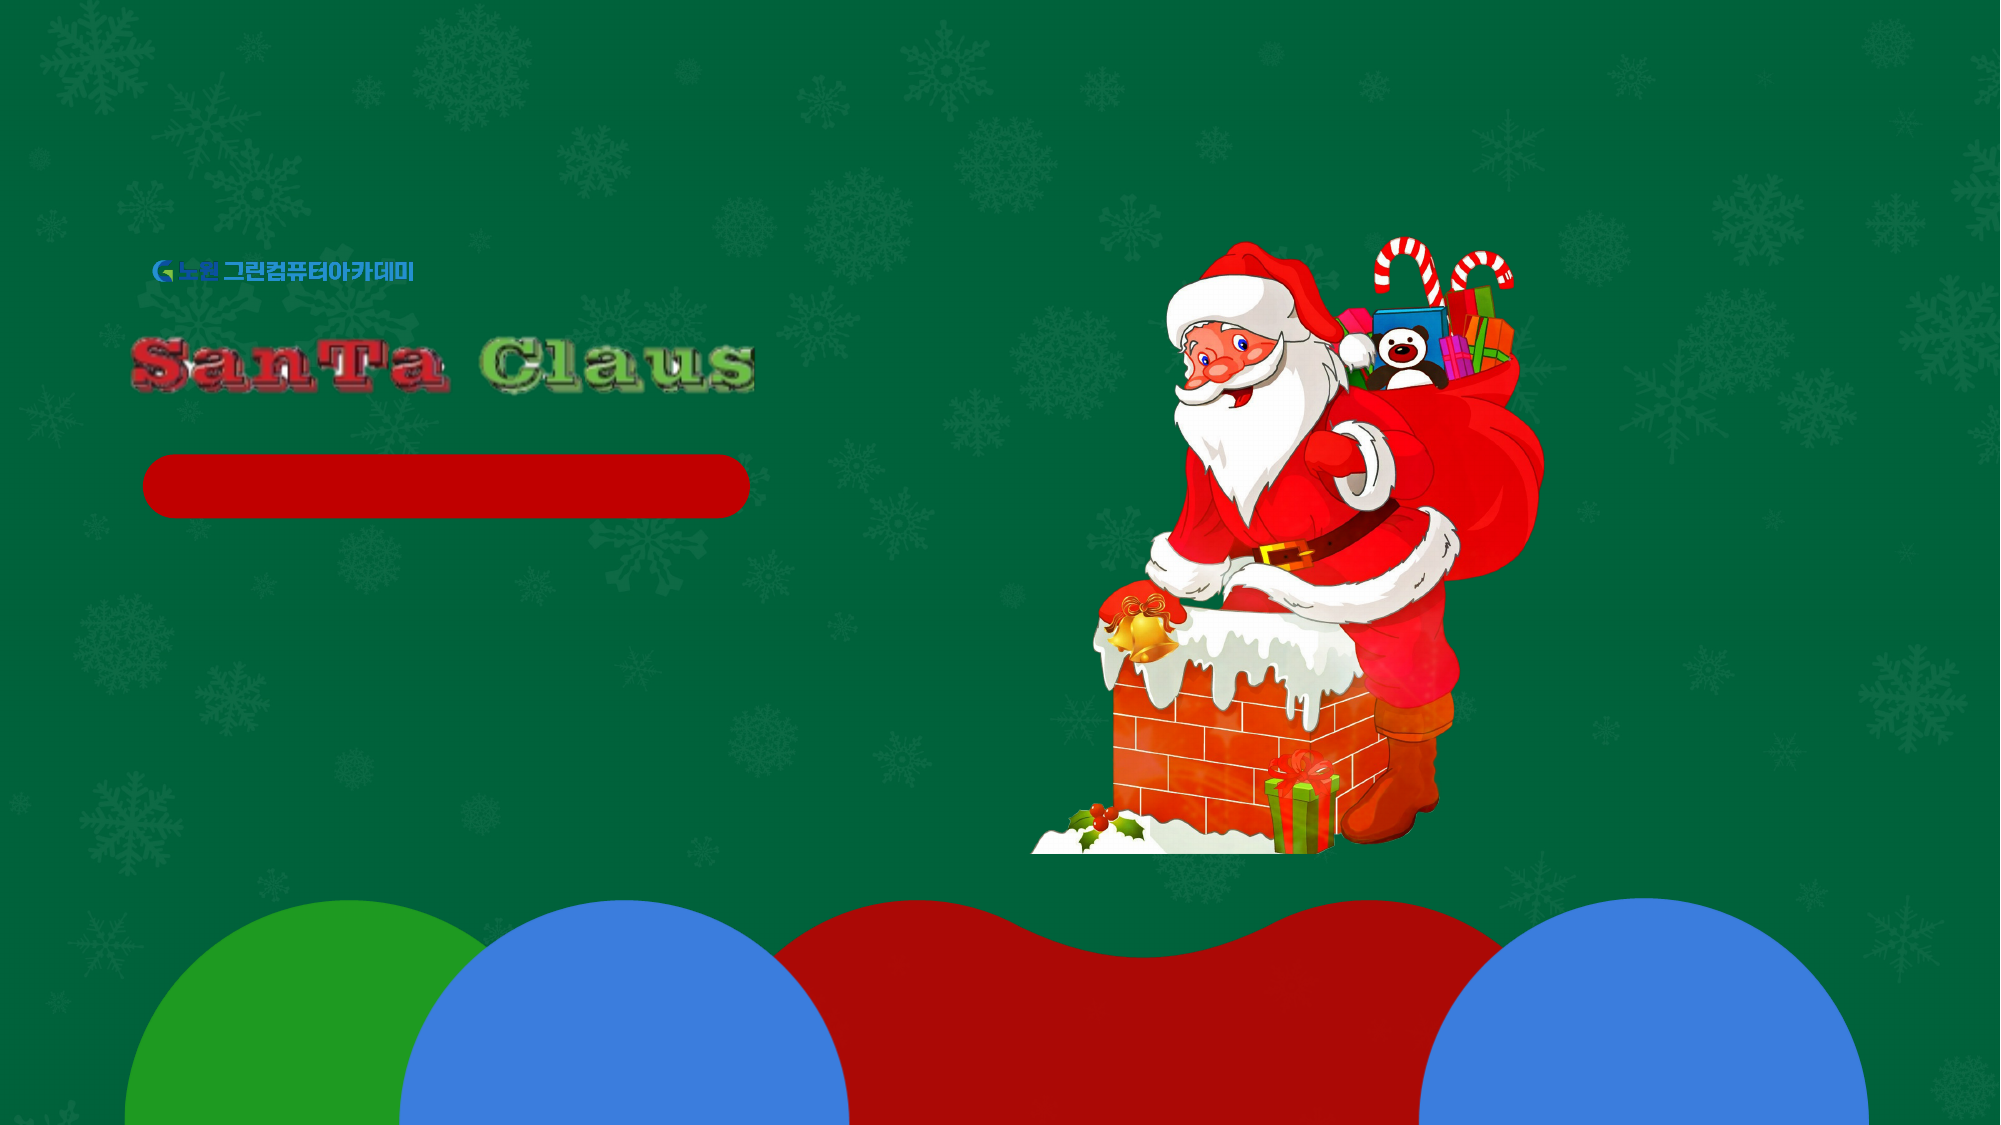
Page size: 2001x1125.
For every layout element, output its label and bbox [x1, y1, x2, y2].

picture [0, 0, 2000, 1125]
text_box [124, 248, 769, 663]
